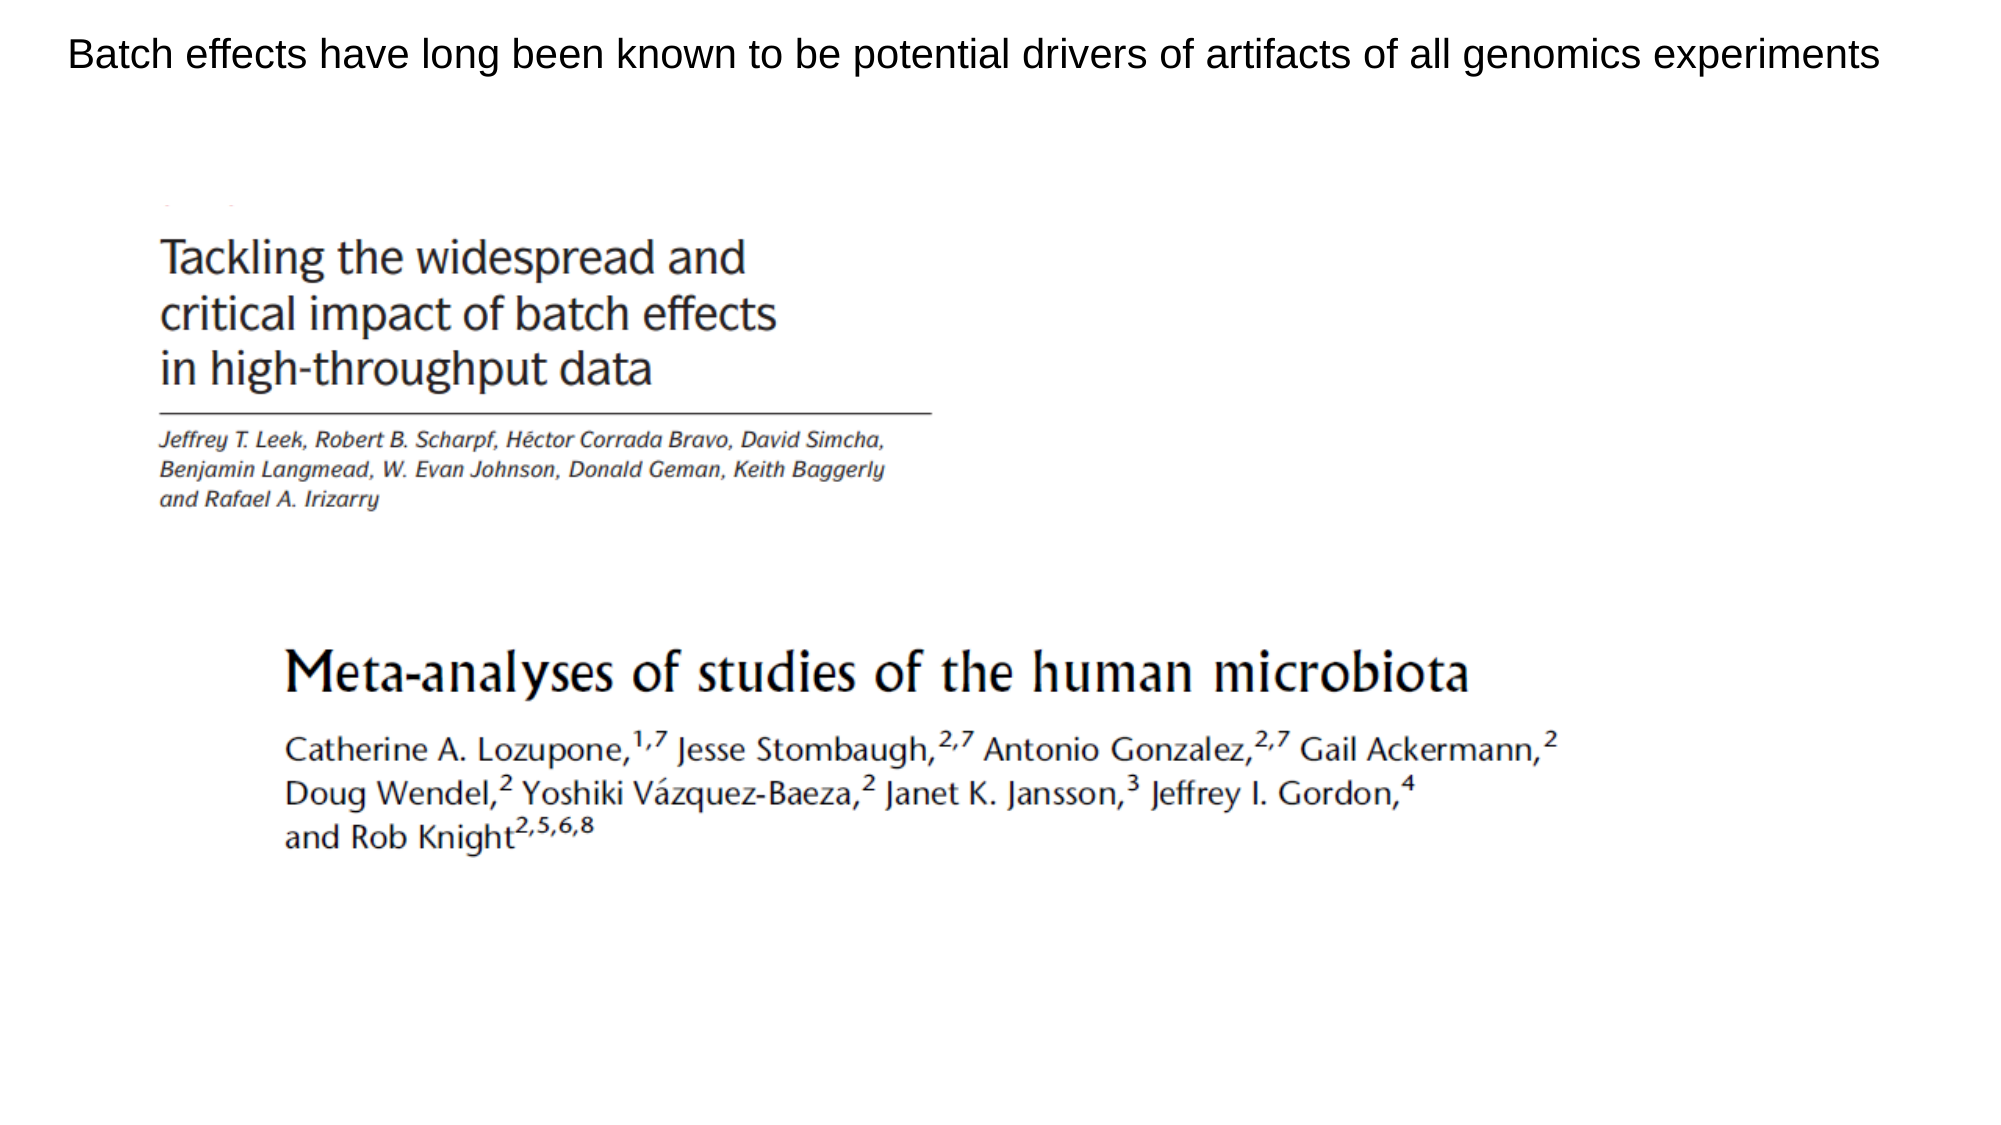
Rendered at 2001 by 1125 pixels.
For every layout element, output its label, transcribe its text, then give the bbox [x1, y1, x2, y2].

picture [128, 205, 945, 521]
picture [252, 620, 1672, 858]
text_box Batch effects have long been known to be potential drivers of artifacts of all genomics experiments [52, 19, 2000, 85]
